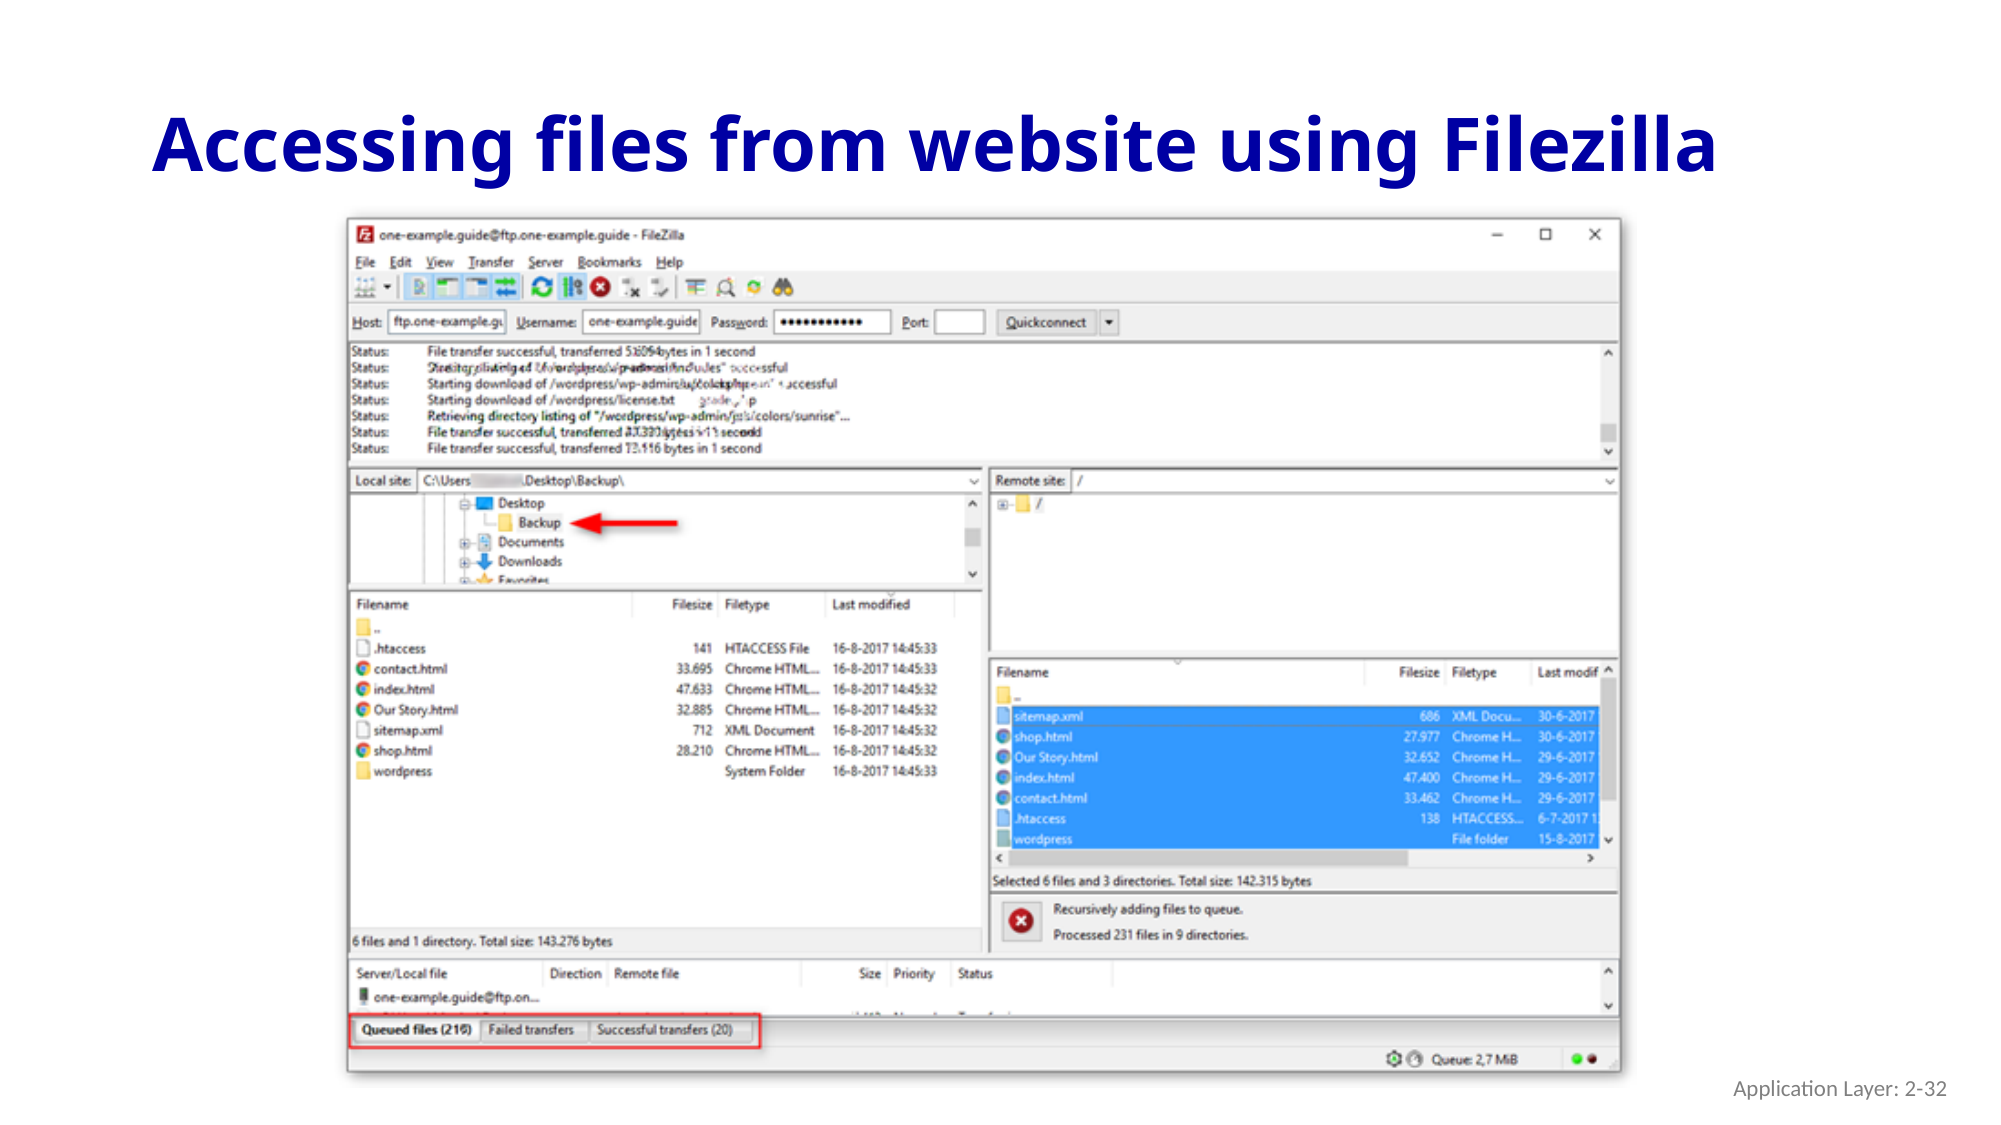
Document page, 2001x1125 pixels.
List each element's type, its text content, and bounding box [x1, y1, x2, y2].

title Accessing files from website using Filezilla [137, 74, 1863, 221]
slide_number Application Layer: 2-32 [1512, 1056, 1963, 1117]
picture [331, 202, 1637, 1088]
